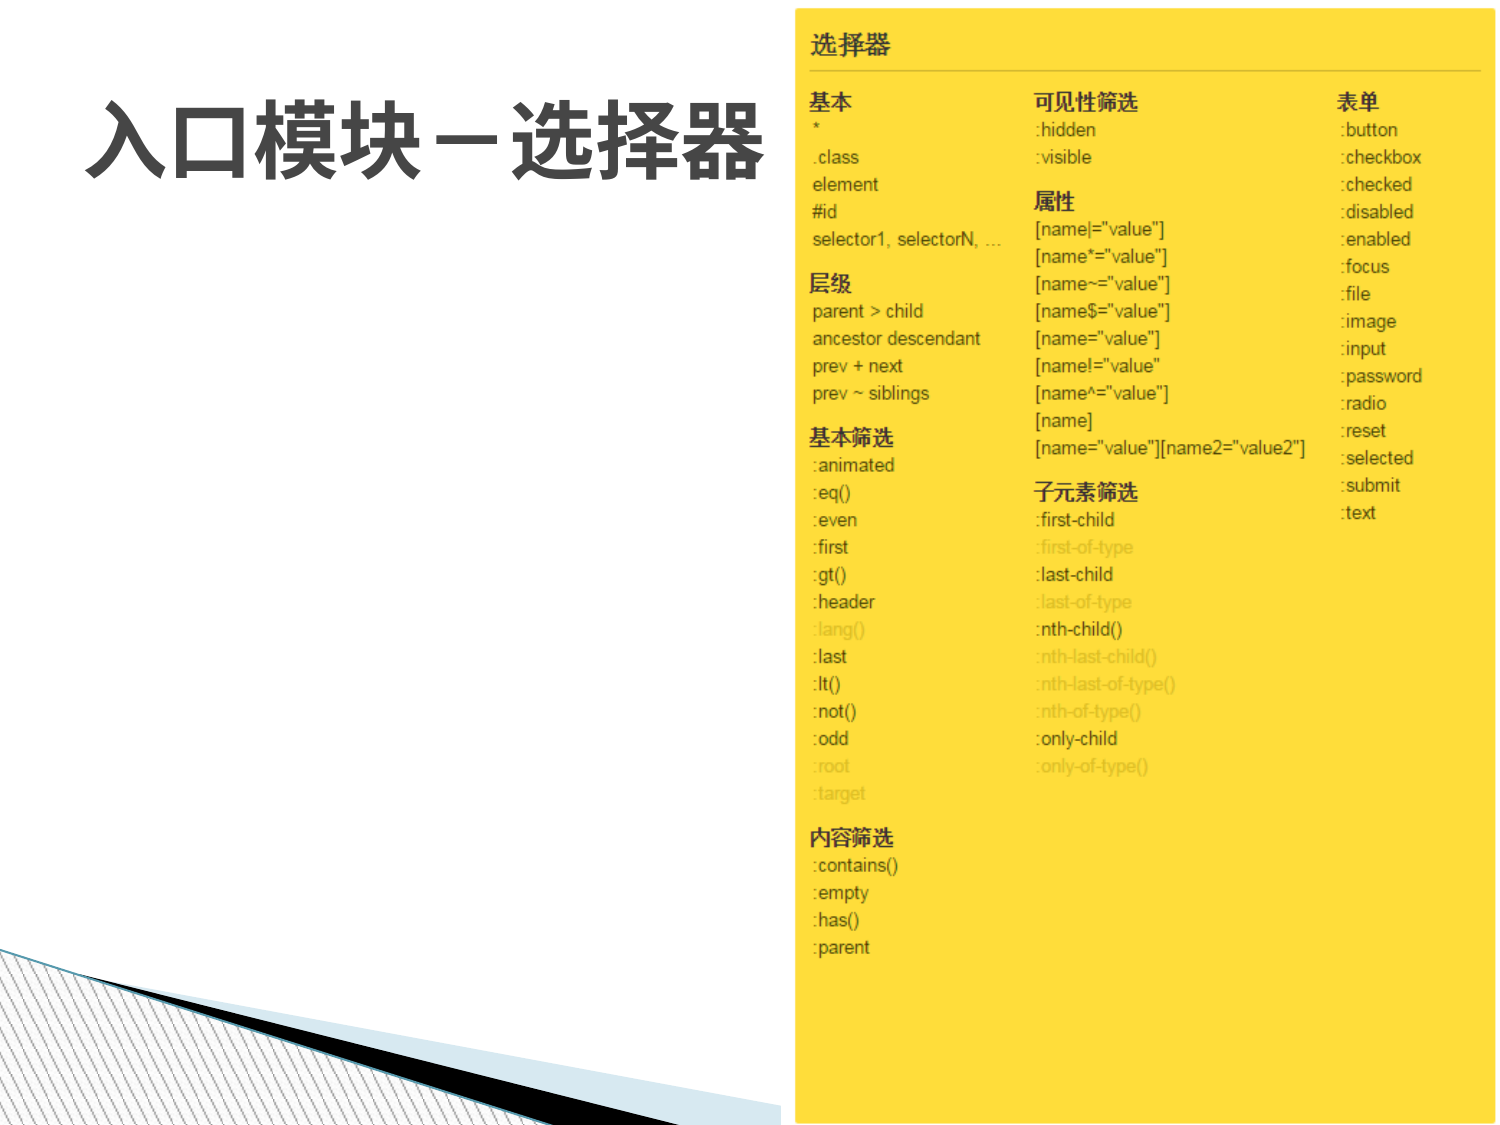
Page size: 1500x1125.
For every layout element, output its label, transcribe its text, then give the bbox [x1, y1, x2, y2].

picture [780, 0, 1500, 1125]
title 入口模块－选择器 [74, 44, 774, 234]
picture [0, 952, 543, 1125]
